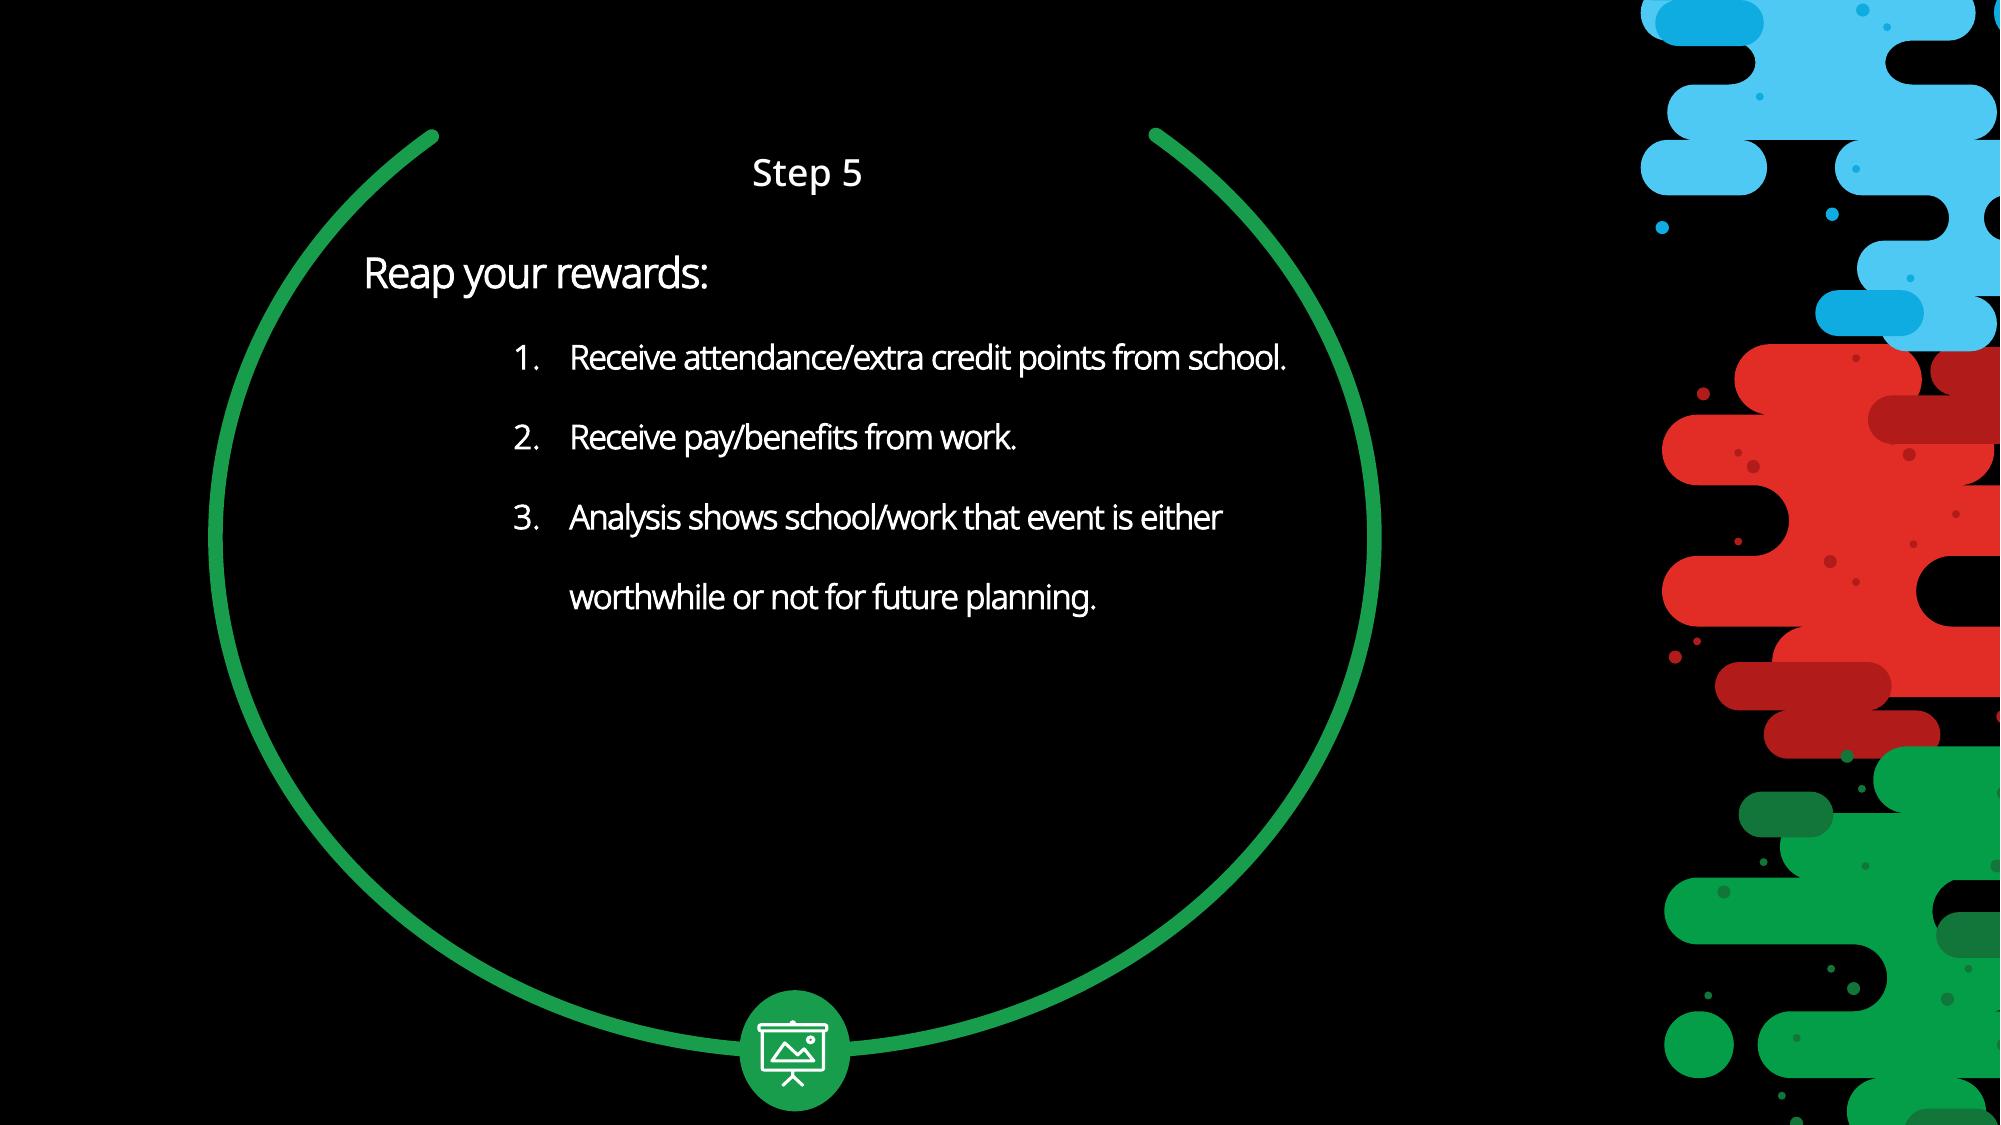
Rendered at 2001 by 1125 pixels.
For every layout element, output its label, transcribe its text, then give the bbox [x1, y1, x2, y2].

text_box [757, 1020, 829, 1087]
text_box Reap your rewards: Receive attendance/extra credit points from school. Receive pay/benefits from work. Analysis shows school/work that event is either worthwhile or not for future planning. [348, 246, 1326, 623]
text_box Step 5 [447, 141, 1168, 202]
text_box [1630, 0, 2000, 1125]
text_box [738, 989, 852, 1113]
text_box [214, 135, 1376, 1050]
text_box [1150, 134, 1166, 141]
